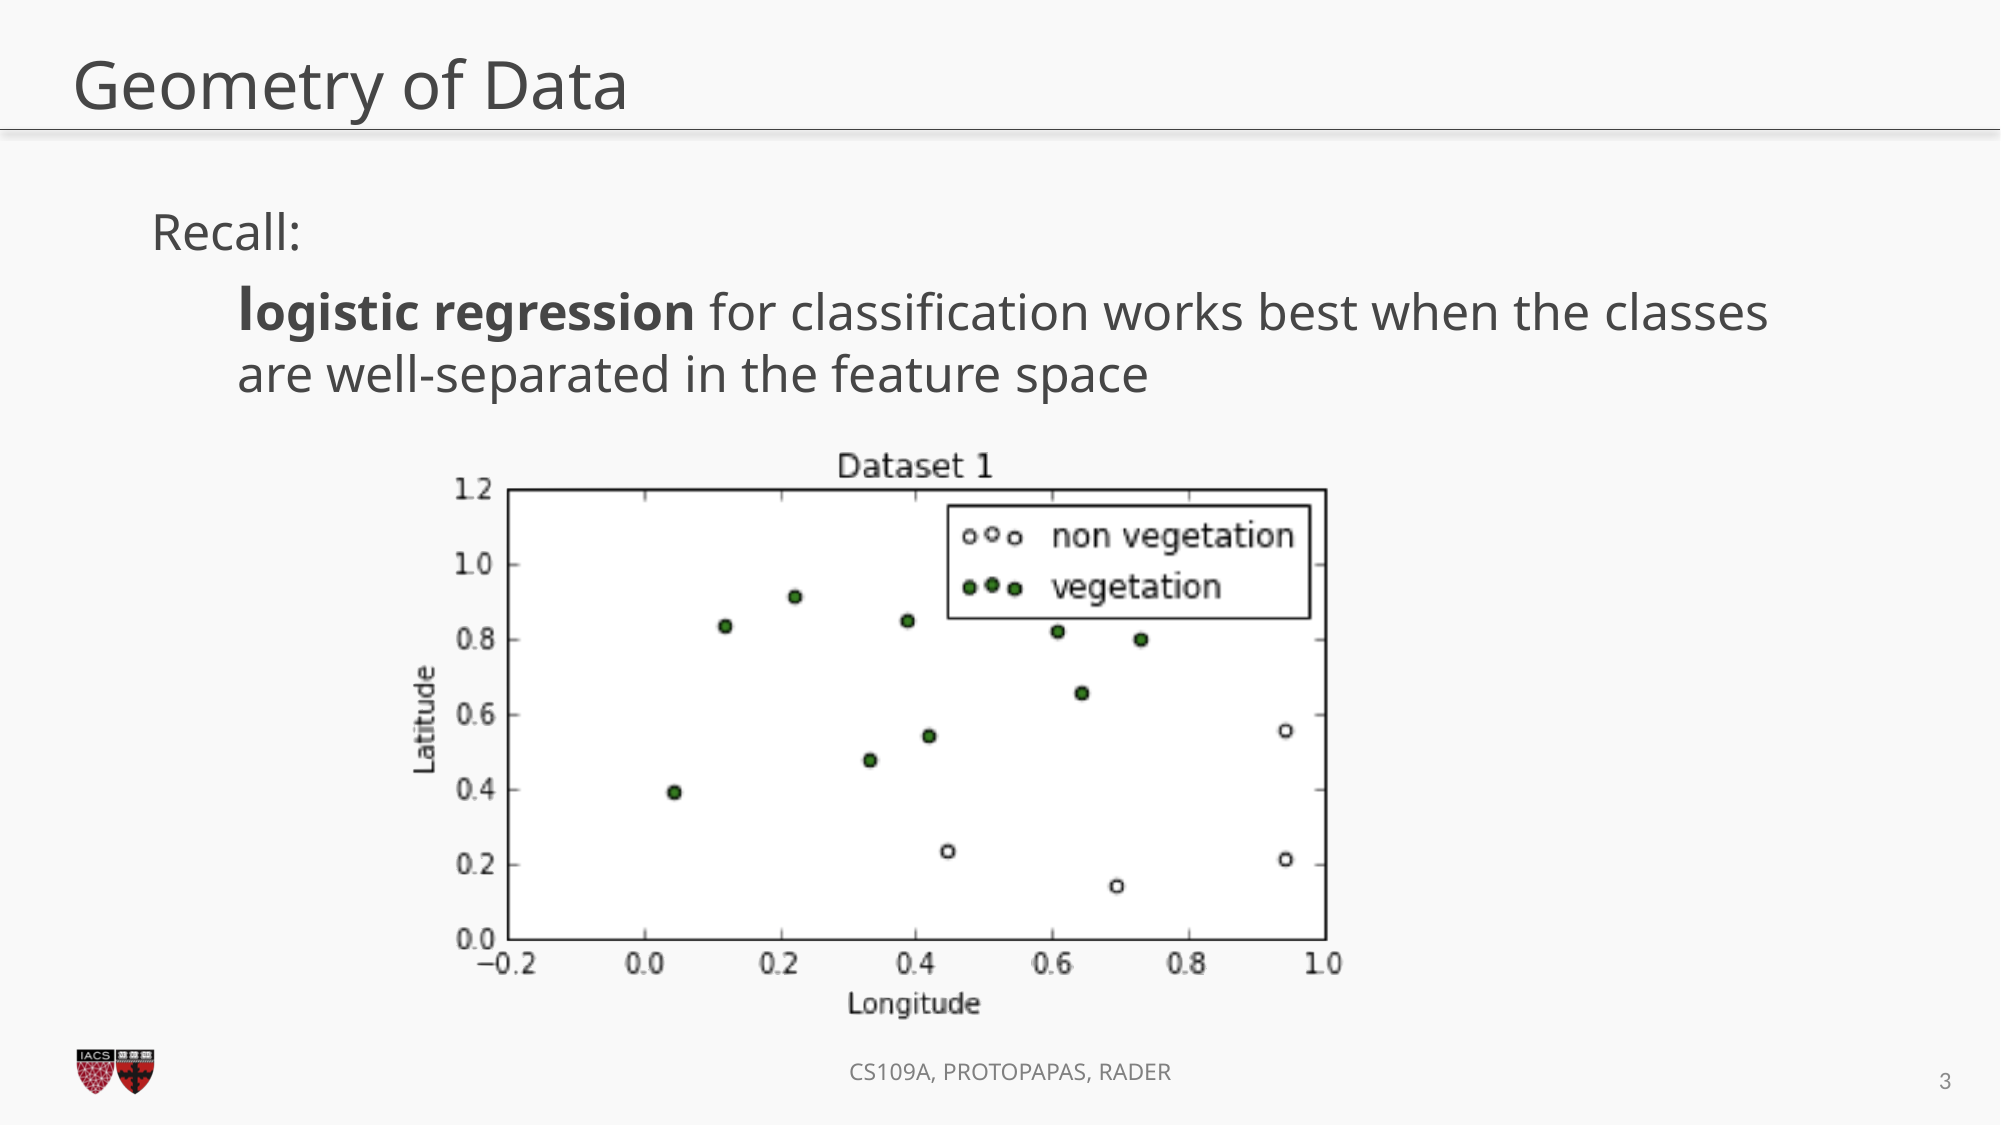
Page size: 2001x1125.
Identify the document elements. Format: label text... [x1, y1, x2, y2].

list Recall: logistic regression for classification works best when the classes are well-separated in the feature space [136, 193, 1831, 540]
picture [390, 435, 1366, 1033]
picture [75, 1049, 155, 1095]
title Geometry of Data [57, 35, 1943, 162]
slide_number 3 [1500, 1050, 1967, 1110]
